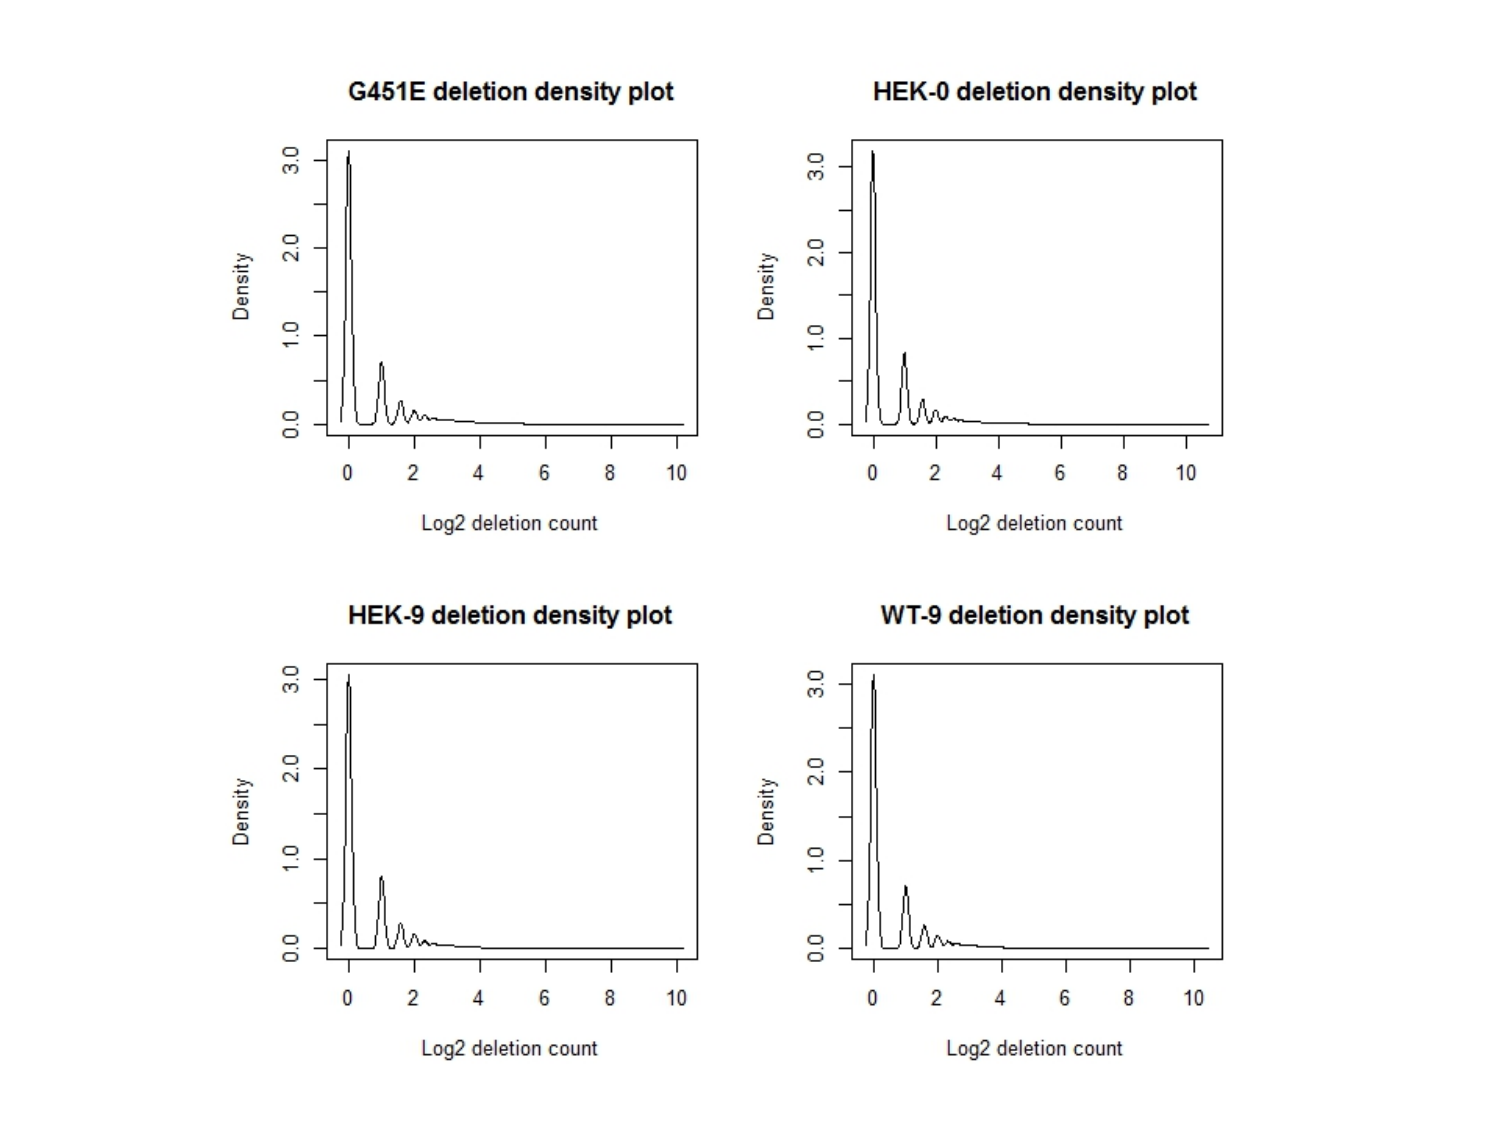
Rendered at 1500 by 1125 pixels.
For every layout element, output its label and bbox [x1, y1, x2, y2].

picture [224, 37, 1276, 1087]
